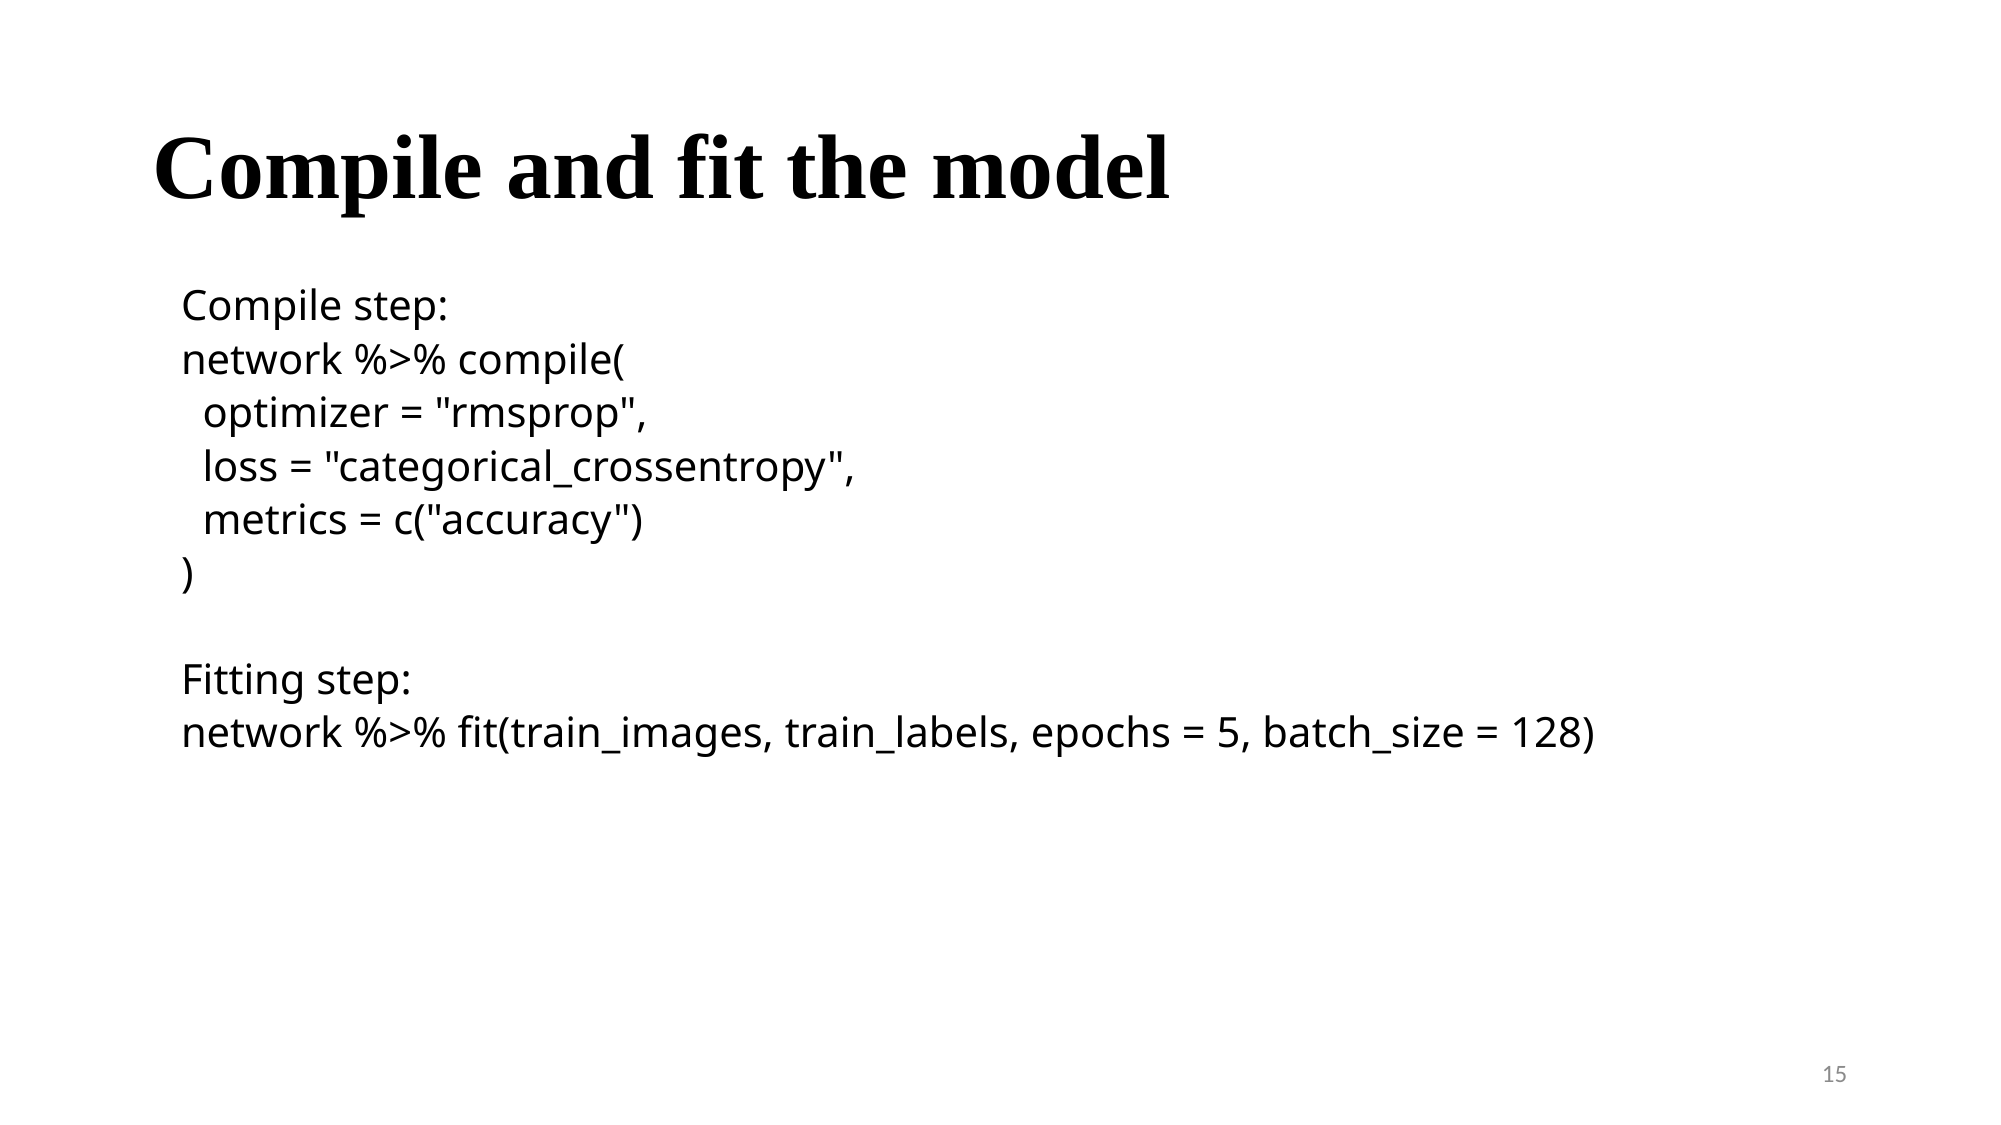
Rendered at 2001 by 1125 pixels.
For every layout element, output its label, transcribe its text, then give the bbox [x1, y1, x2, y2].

slide_number 15 [1412, 1042, 1863, 1103]
list Compile step: network %>% compile( optimizer = "rmsprop", loss = "categorical_crossentropy", metrics = c("accuracy") ) Fitting step: network %>% fit(train_images, train_labels, epochs = 5, batch_size = 128) [166, 277, 1892, 992]
title Compile and fit the model [137, 59, 1863, 278]
